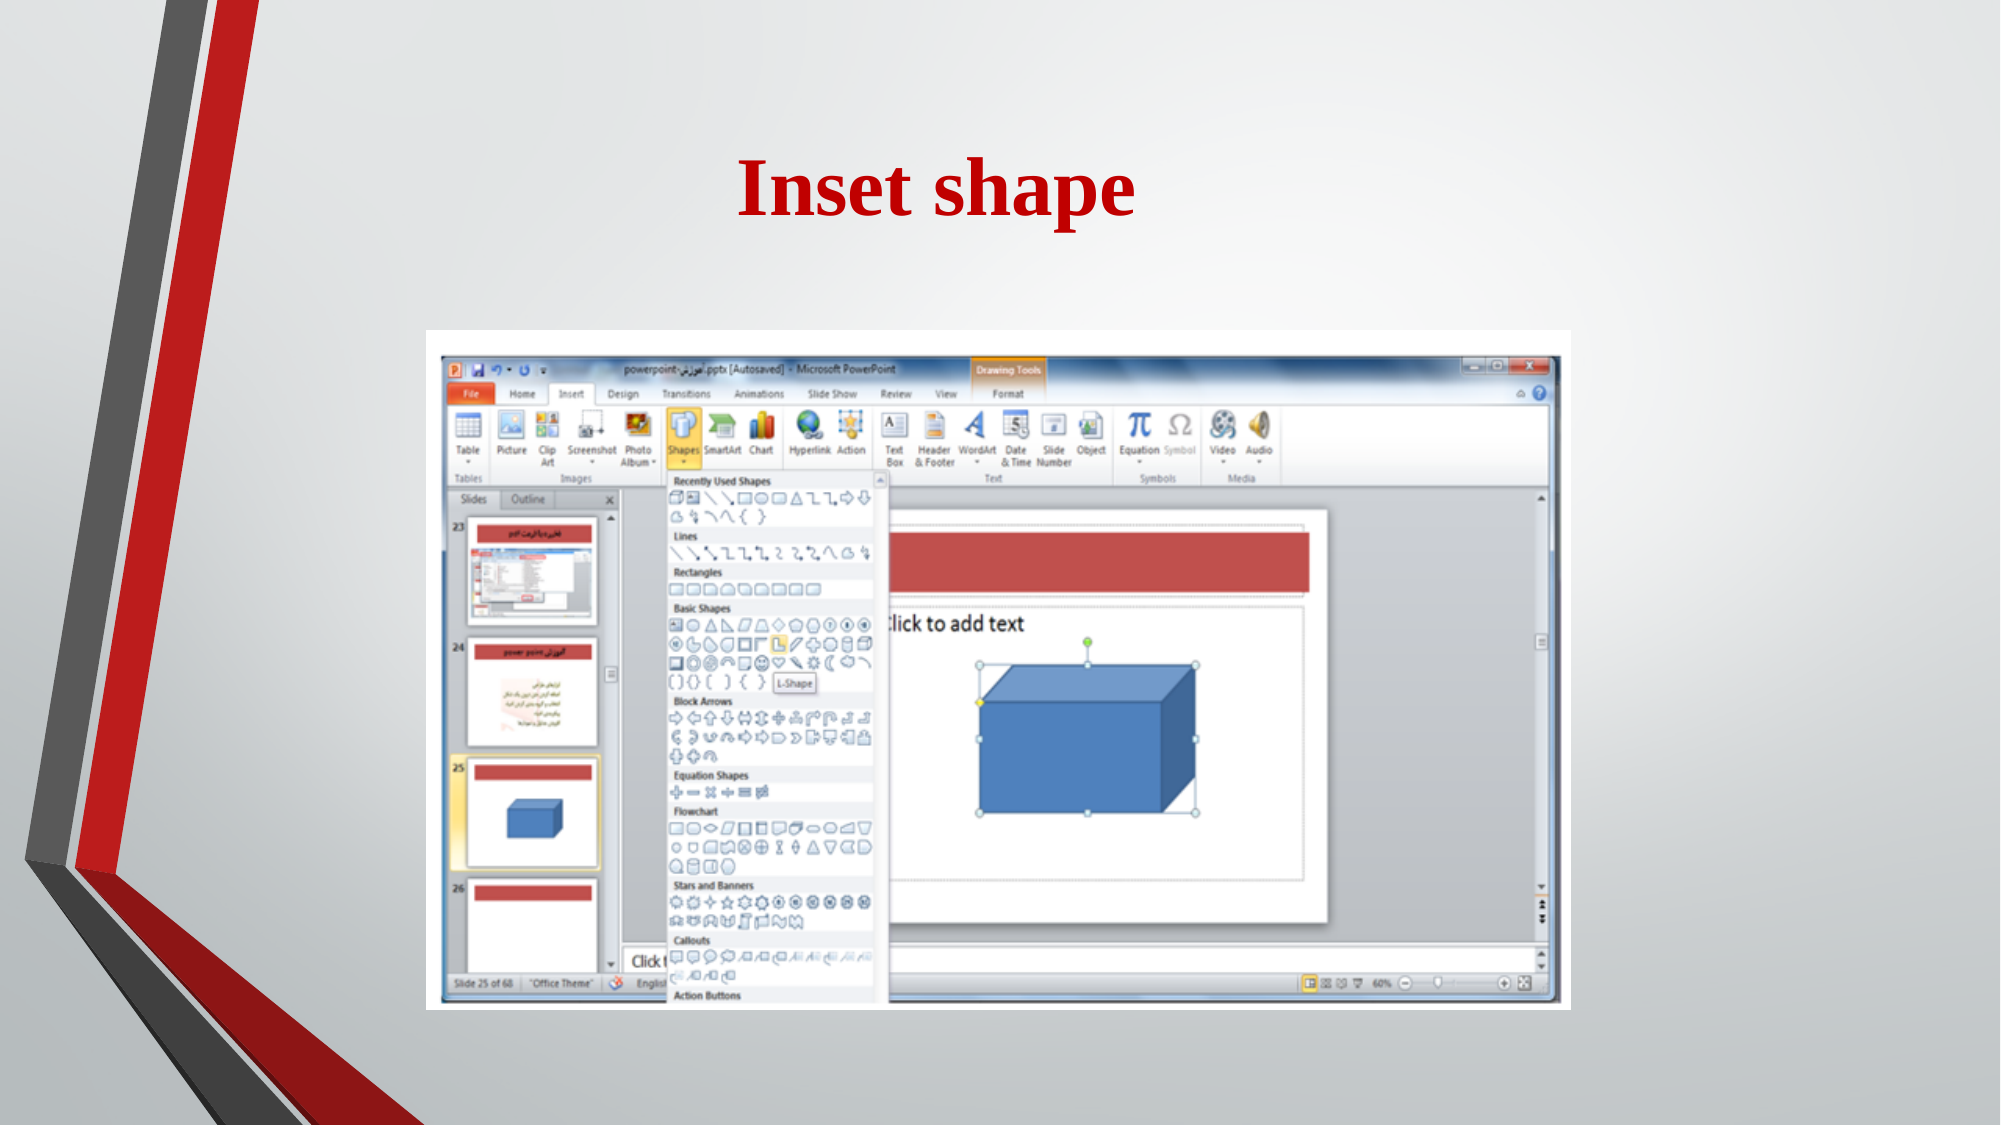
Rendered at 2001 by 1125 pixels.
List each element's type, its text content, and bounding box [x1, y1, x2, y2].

text_box Inset shape [722, 124, 1153, 239]
picture [426, 329, 1571, 1011]
